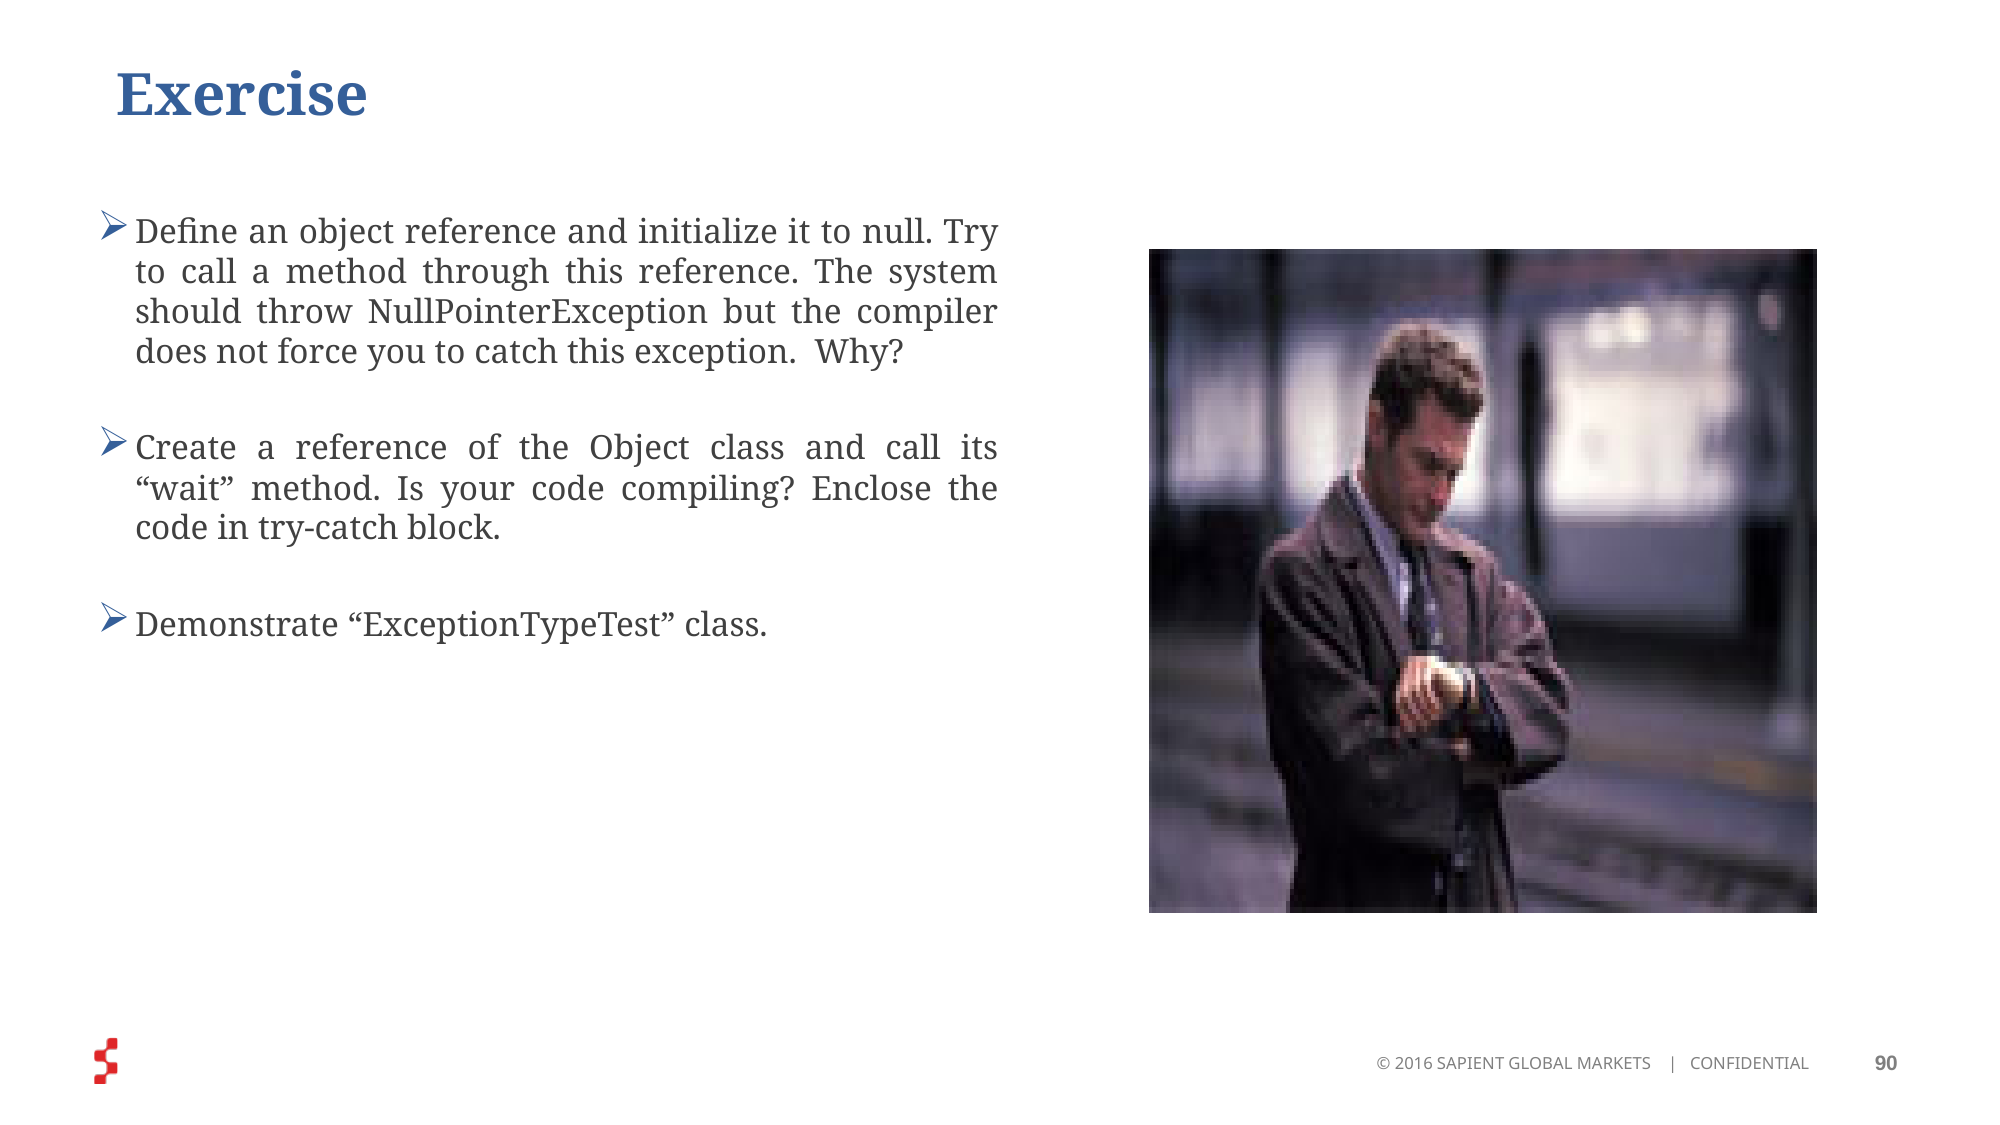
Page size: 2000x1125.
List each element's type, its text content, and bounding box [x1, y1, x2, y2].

picture [1149, 249, 1817, 913]
list Define an object reference and initialize it to null. Try to call a method through this reference. The system should throw NullPointerException but the compiler does not force you to catch this exception. Why? Create a reference of the Object class and call its “wait” method. Is your code compiling? Enclose the code in try-catch block. Demonstrate “ExceptionTypeTest” class. [97, 210, 1000, 973]
title Exercise [116, 50, 1967, 163]
